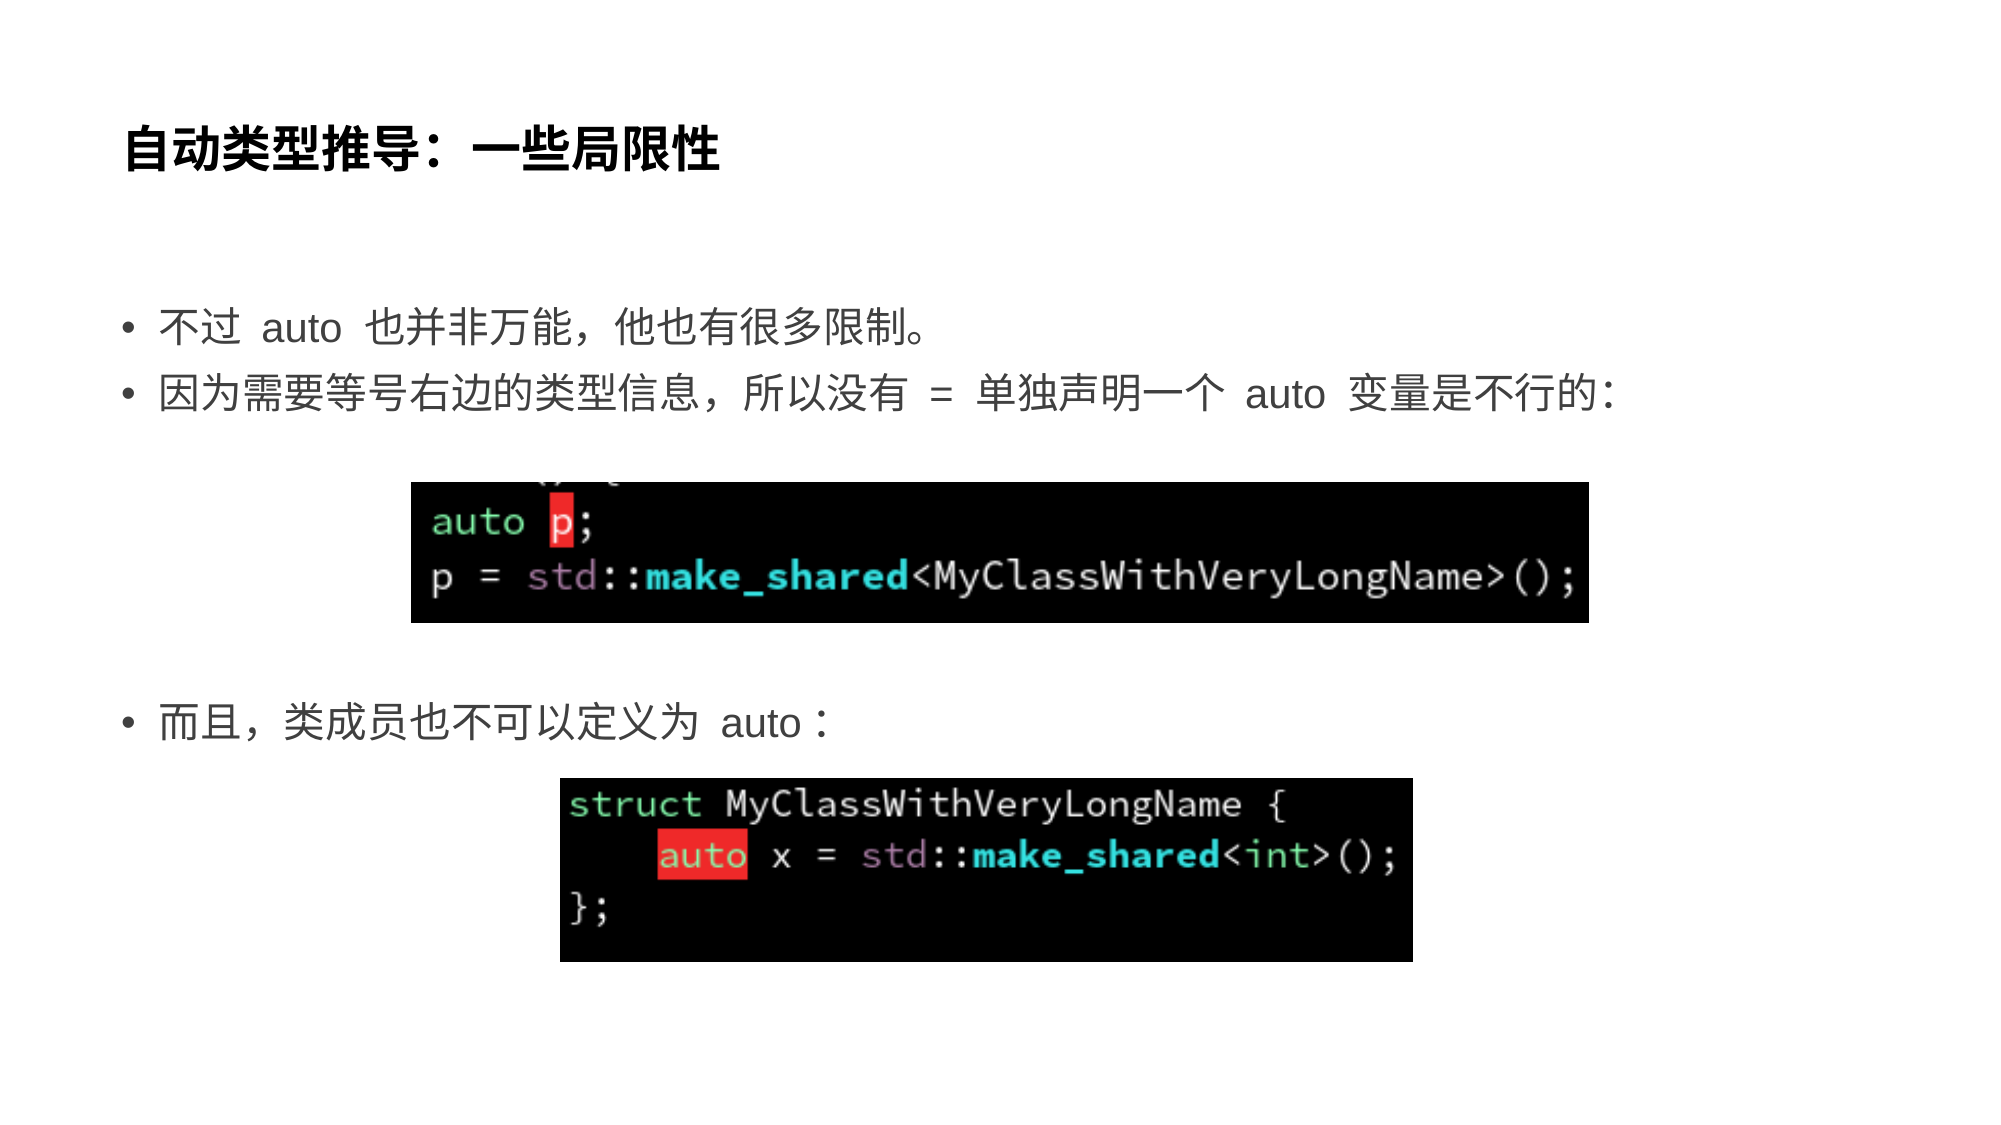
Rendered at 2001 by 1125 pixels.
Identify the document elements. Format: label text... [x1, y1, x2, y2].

picture [560, 778, 1413, 962]
list 不过 auto 也并非万能，他也有很多限制。 因为需要等号右边的类型信息，所以没有 = 单独声明一个 auto 变量是不行的： 而且，类成员也不可以定义为 auto： [106, 299, 1832, 1014]
title 自动类型推导：一些局限性 [106, 42, 1832, 260]
picture [410, 482, 1589, 623]
